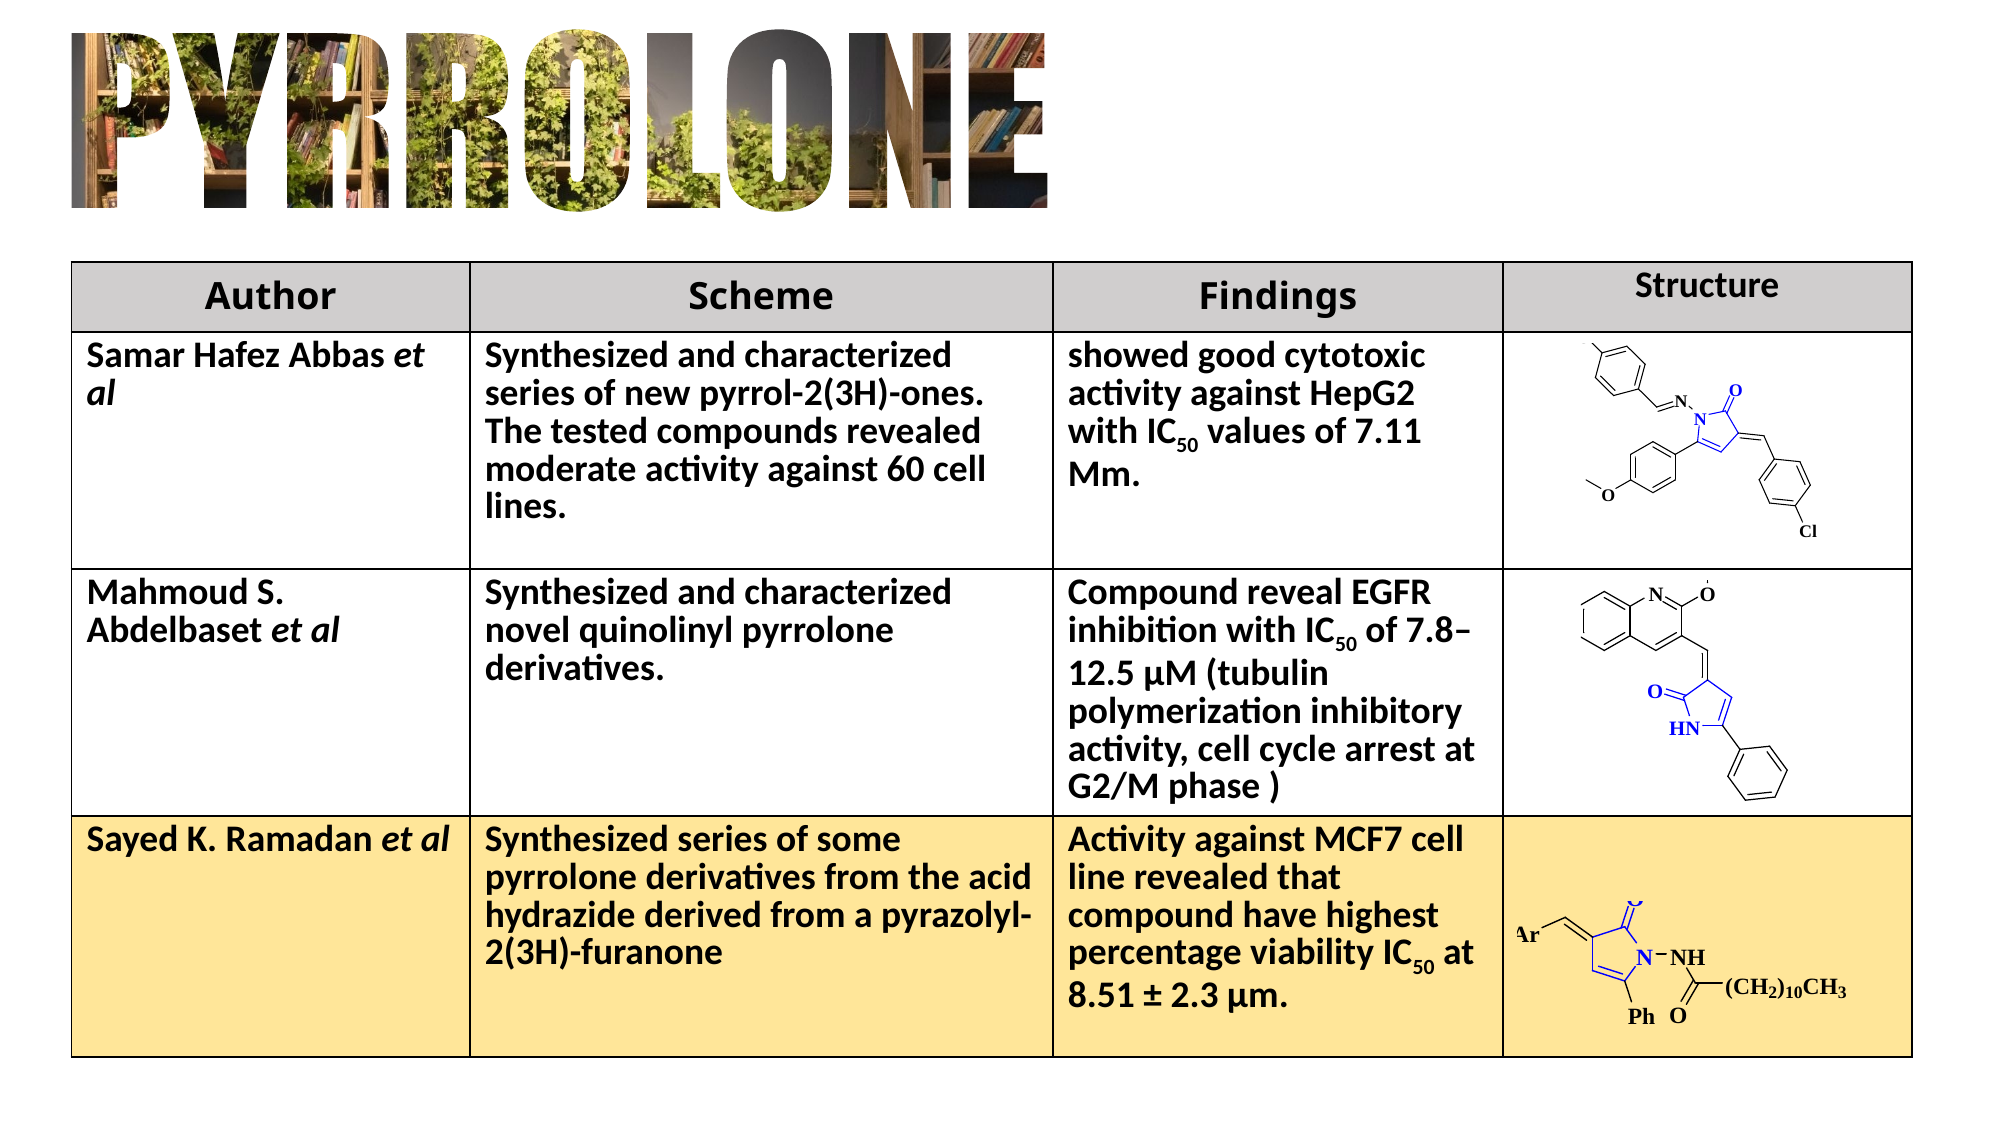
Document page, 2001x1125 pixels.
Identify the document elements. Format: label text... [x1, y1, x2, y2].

picture [1517, 901, 1865, 1050]
table_header Scheme [471, 294, 1052, 331]
table_cell Samar Hafez Abbas et al [72, 333, 469, 568]
table_cell Synthesized and characterized novel quinolinyl pyrrolone derivatives. [471, 570, 1052, 815]
table_header Author [72, 294, 469, 331]
table_cell Compound reveal EGFR inhibition with IC50 of 7.8–12.5 μM (tubulin polymerization inhibitory activity, cell cycle arrest at G2/M phase ) [1054, 570, 1502, 815]
table_cell [1504, 333, 1911, 568]
table_cell [1504, 570, 1911, 815]
table_cell Sayed K. Ramadan et al [72, 817, 469, 1056]
table_header Findings [1054, 294, 1502, 331]
picture [71, 29, 1048, 212]
picture [1580, 580, 1801, 832]
table_header Structure [1504, 294, 1911, 331]
table_cell [1504, 817, 1911, 1056]
table_header Structure [1504, 263, 1911, 293]
table_cell Synthesized and characterized series of new pyrrol-2(3H)-ones. The tested compounds revealed moderate activity against 60 cell lines. [471, 333, 1052, 568]
table_cell Synthesized series of some pyrrolone derivatives from the acid hydrazide derived from a pyrazolyl-2(3H)-furanone [471, 817, 1052, 1056]
table_cell showed good cytotoxic activity against HepG2 with IC50 values of 7.11 Μm. [1054, 333, 1502, 568]
table_header Author [72, 263, 469, 293]
table_header Scheme [471, 263, 1052, 293]
table_header Findings [1054, 263, 1502, 293]
table_cell Mahmoud S. Abdelbaset et al [72, 570, 469, 815]
table_cell Activity against MCF7 cell line revealed that compound have highest percentage viability IC50 at 8.51 ± 2.3 µm. [1054, 817, 1502, 1056]
picture [1557, 343, 1825, 563]
